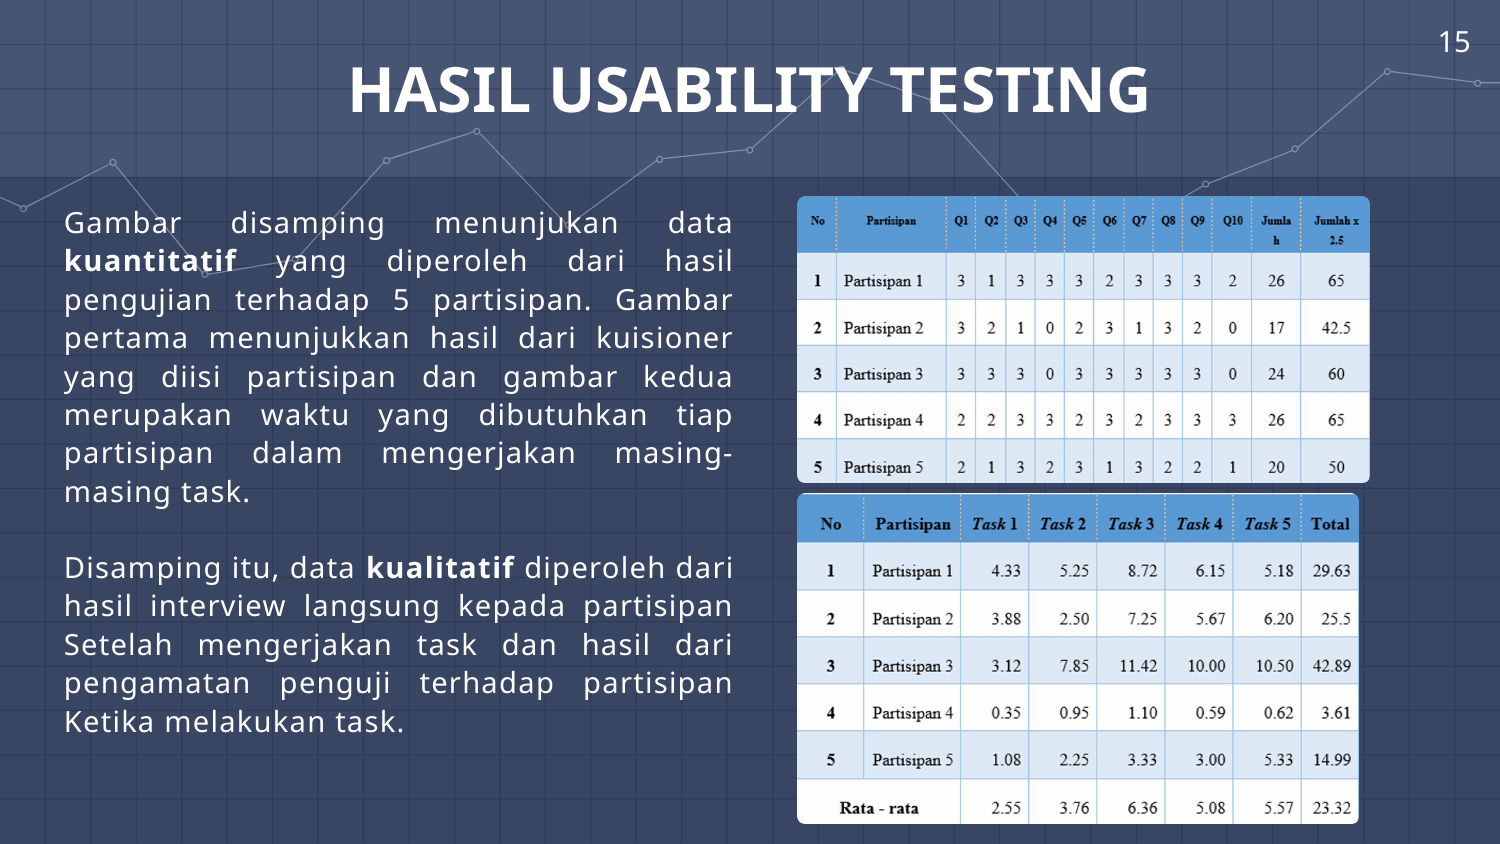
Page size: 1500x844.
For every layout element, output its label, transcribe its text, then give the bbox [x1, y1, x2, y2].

text_box HASIL USABILITY TESTING [0, 0, 1500, 175]
picture [797, 195, 1370, 483]
text_box Gambar disamping menunjukan data kuantitatif yang diperoleh dari hasil pengujian terhadap 5 partisipan. Gambar pertama menunjukkan hasil dari kuisioner yang diisi partisipan dan gambar kedua merupakan waktu yang dibutuhkan tiap partisipan dalam mengerjakan masing-masing task. Disamping itu, data kualitatif diperoleh dari hasil interview langsung kepada partisipan Setelah mengerjakan task dan hasil dari pengamatan penguji terhadap partisipan Ketika melakukan task. [36, 185, 750, 728]
picture [797, 493, 1360, 824]
